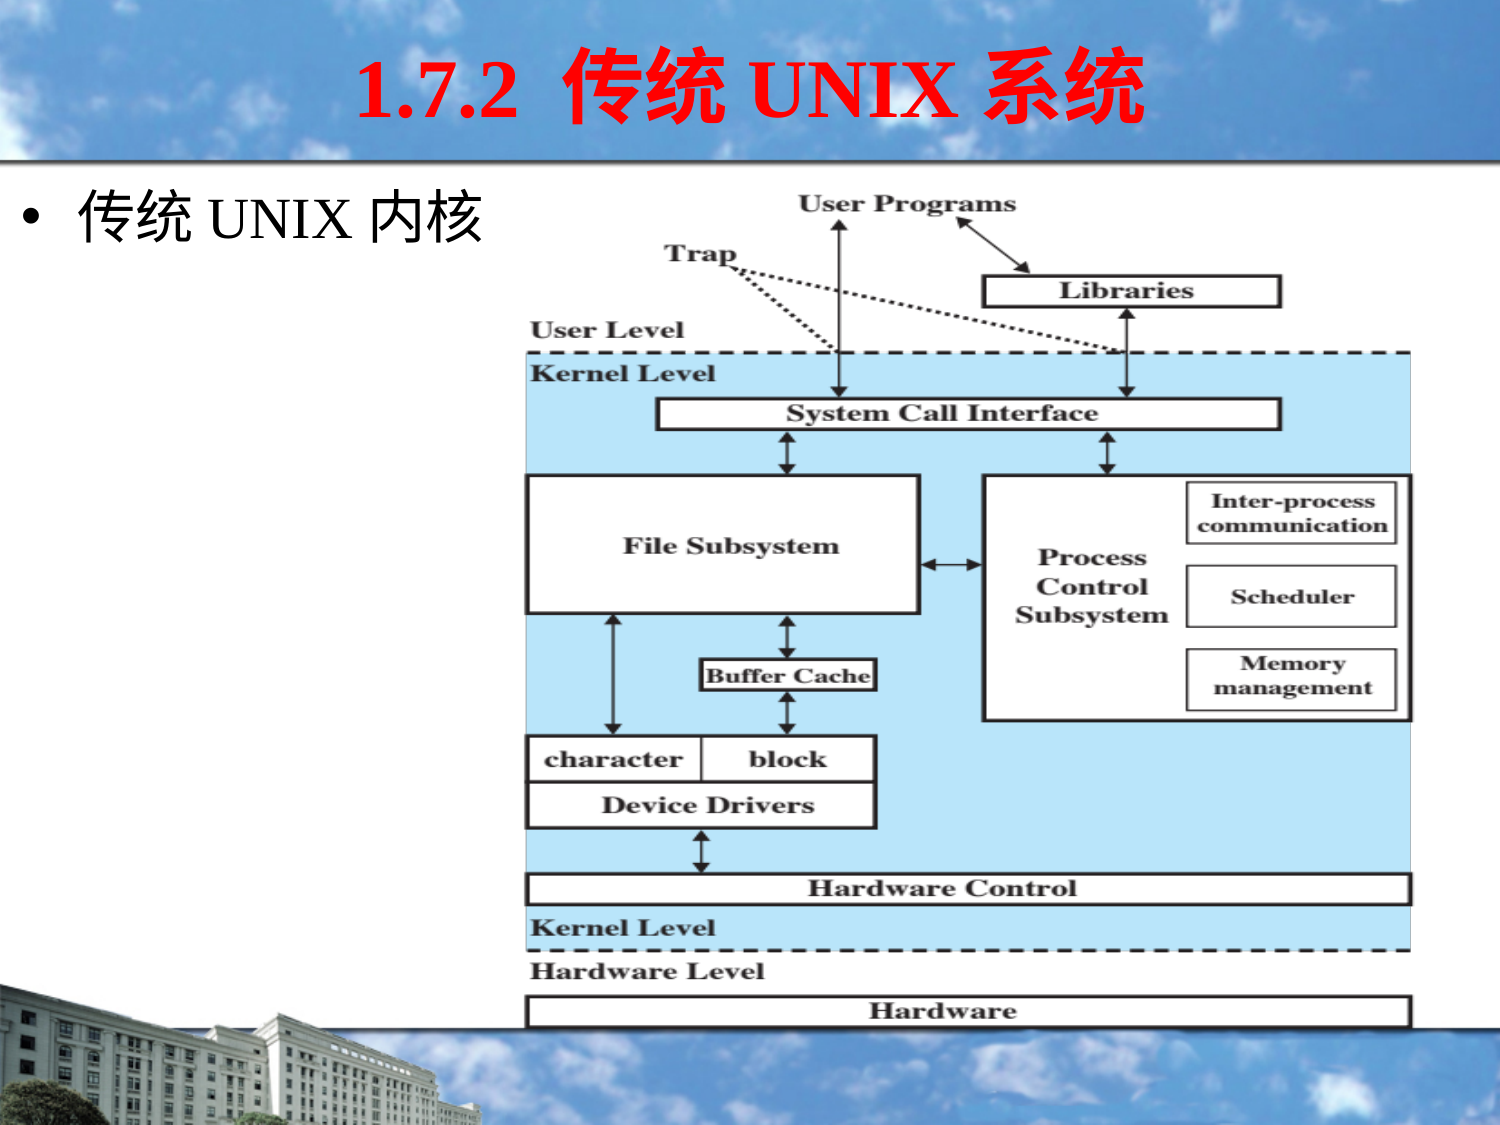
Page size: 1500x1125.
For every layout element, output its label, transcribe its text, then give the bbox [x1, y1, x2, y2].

title 1.7.2 传统UNIX系统 [75, 7, 1425, 161]
picture [0, 0, 1500, 1125]
list 传统UNIX内核 [5, 172, 487, 382]
